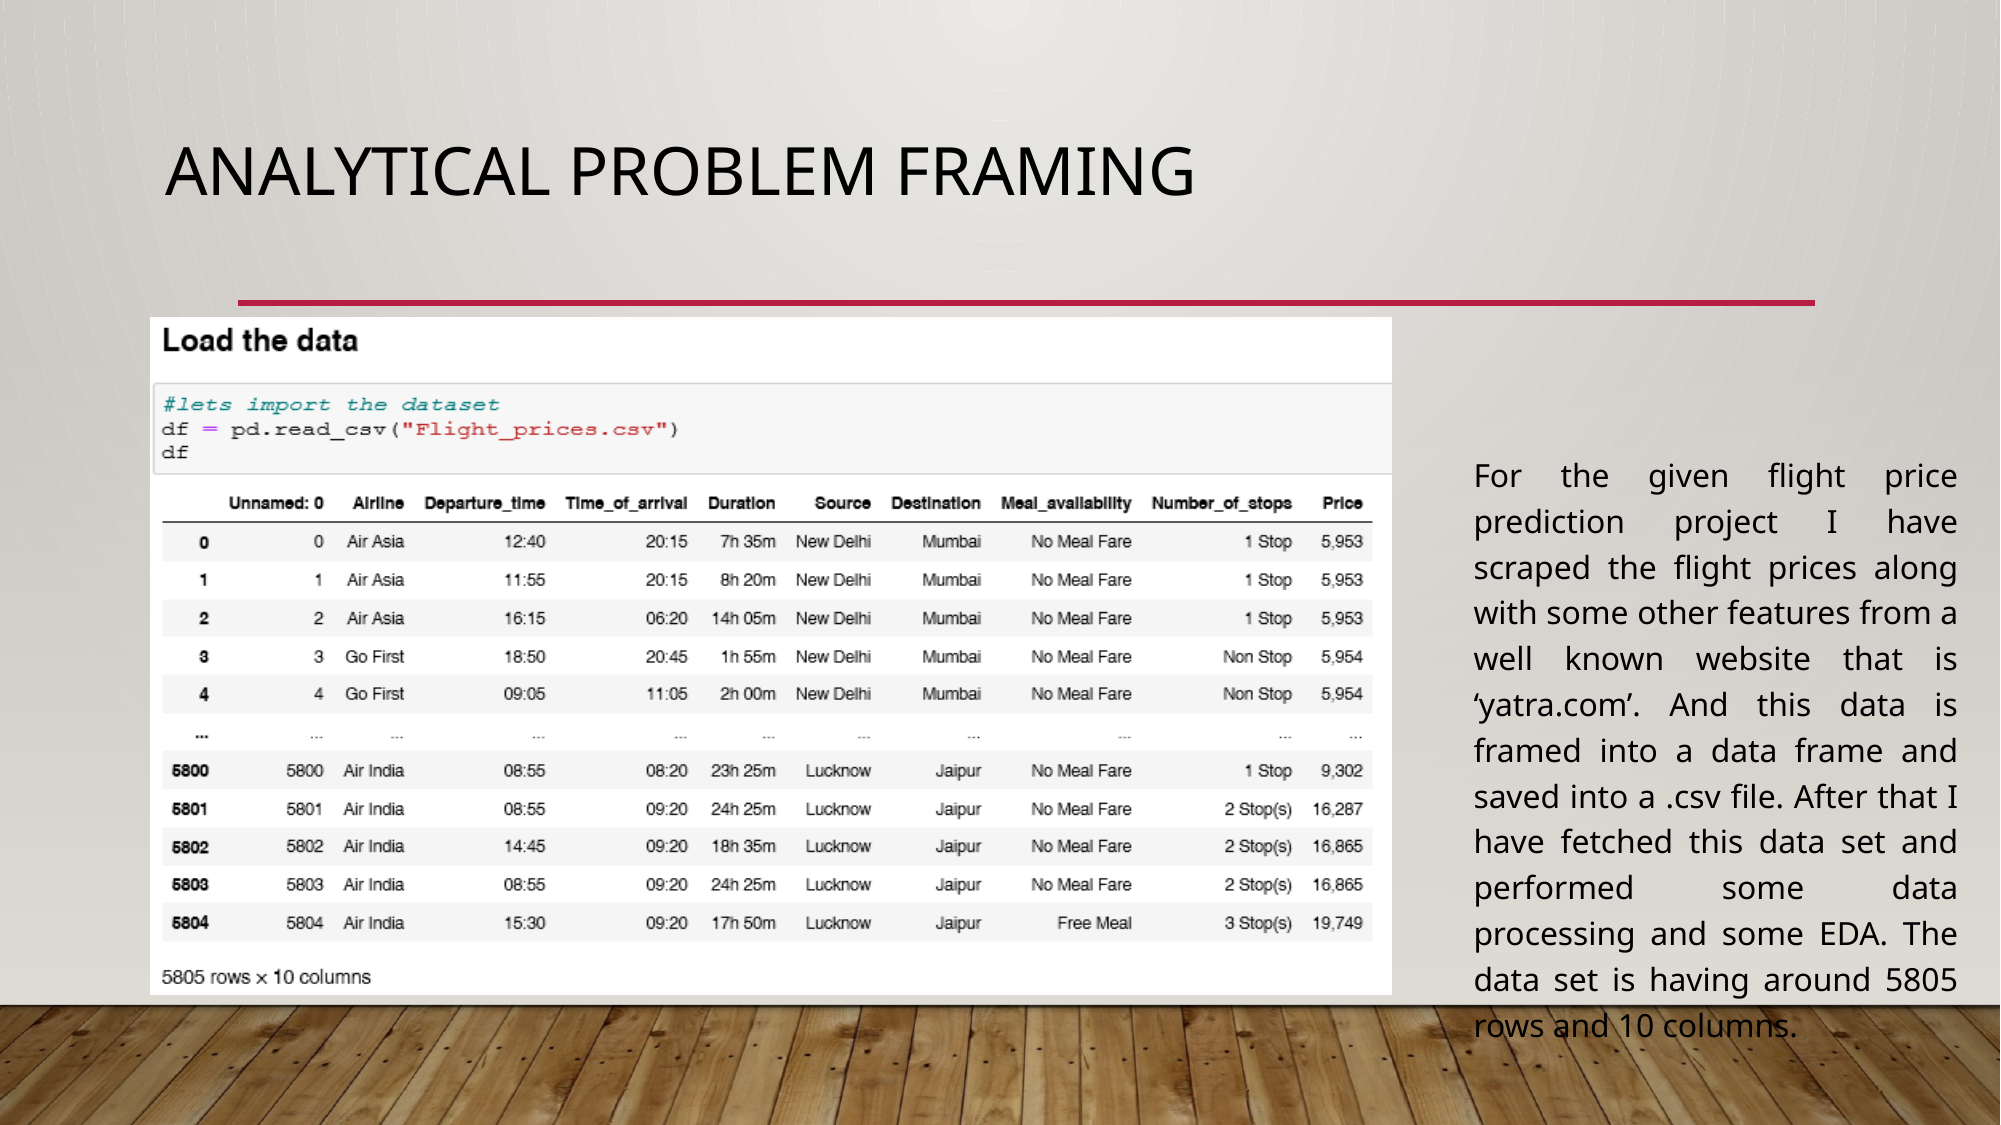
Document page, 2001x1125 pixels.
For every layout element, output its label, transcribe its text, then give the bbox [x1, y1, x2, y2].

list For the given flight price prediction project I have scraped the flight prices along with some other features from a well known website that is ‘yatra.com’. And this data is framed into a data frame and saved into a .csv file. After that I have fetched this data set and performed some data processing and some EDA. The data set is having around 5805 rows and 10 columns. [1424, 440, 1974, 1056]
picture [0, 1005, 2000, 1125]
title Analytical Problem Framing [150, 130, 1905, 318]
picture [149, 317, 1392, 995]
